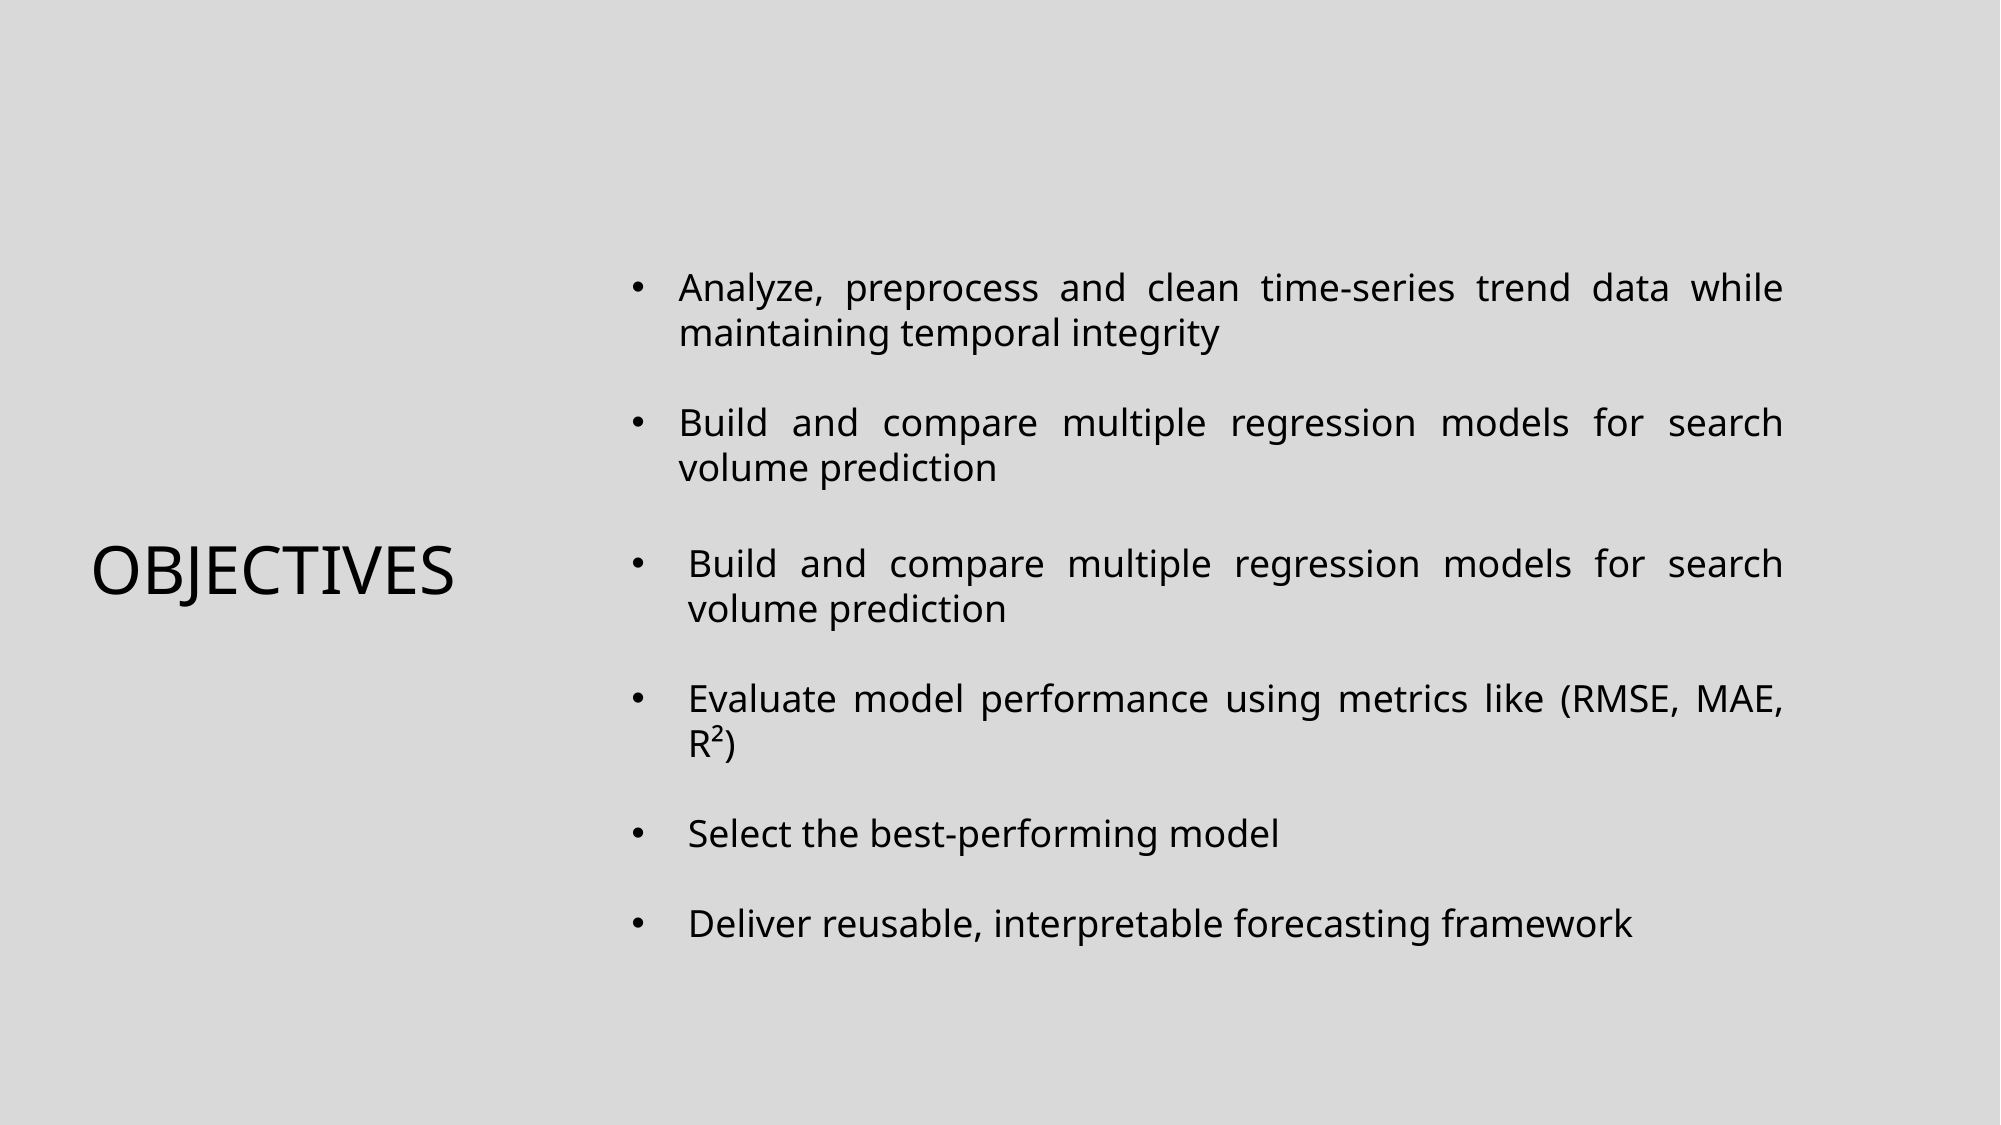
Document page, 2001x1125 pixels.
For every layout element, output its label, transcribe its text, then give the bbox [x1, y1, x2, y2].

title OBJECTIVES [75, 421, 551, 615]
text_box Build and compare multiple regression models for search volume prediction Evaluate model performance using metrics like (RMSE, MAE, R²) Select the best-performing model Deliver reusable, interpretable forecasting framework [616, 587, 1800, 953]
text_box Analyze, preprocess and clean time-series trend data while maintaining temporal integrity Build and compare multiple regression models for search volume prediction [616, 211, 1800, 587]
